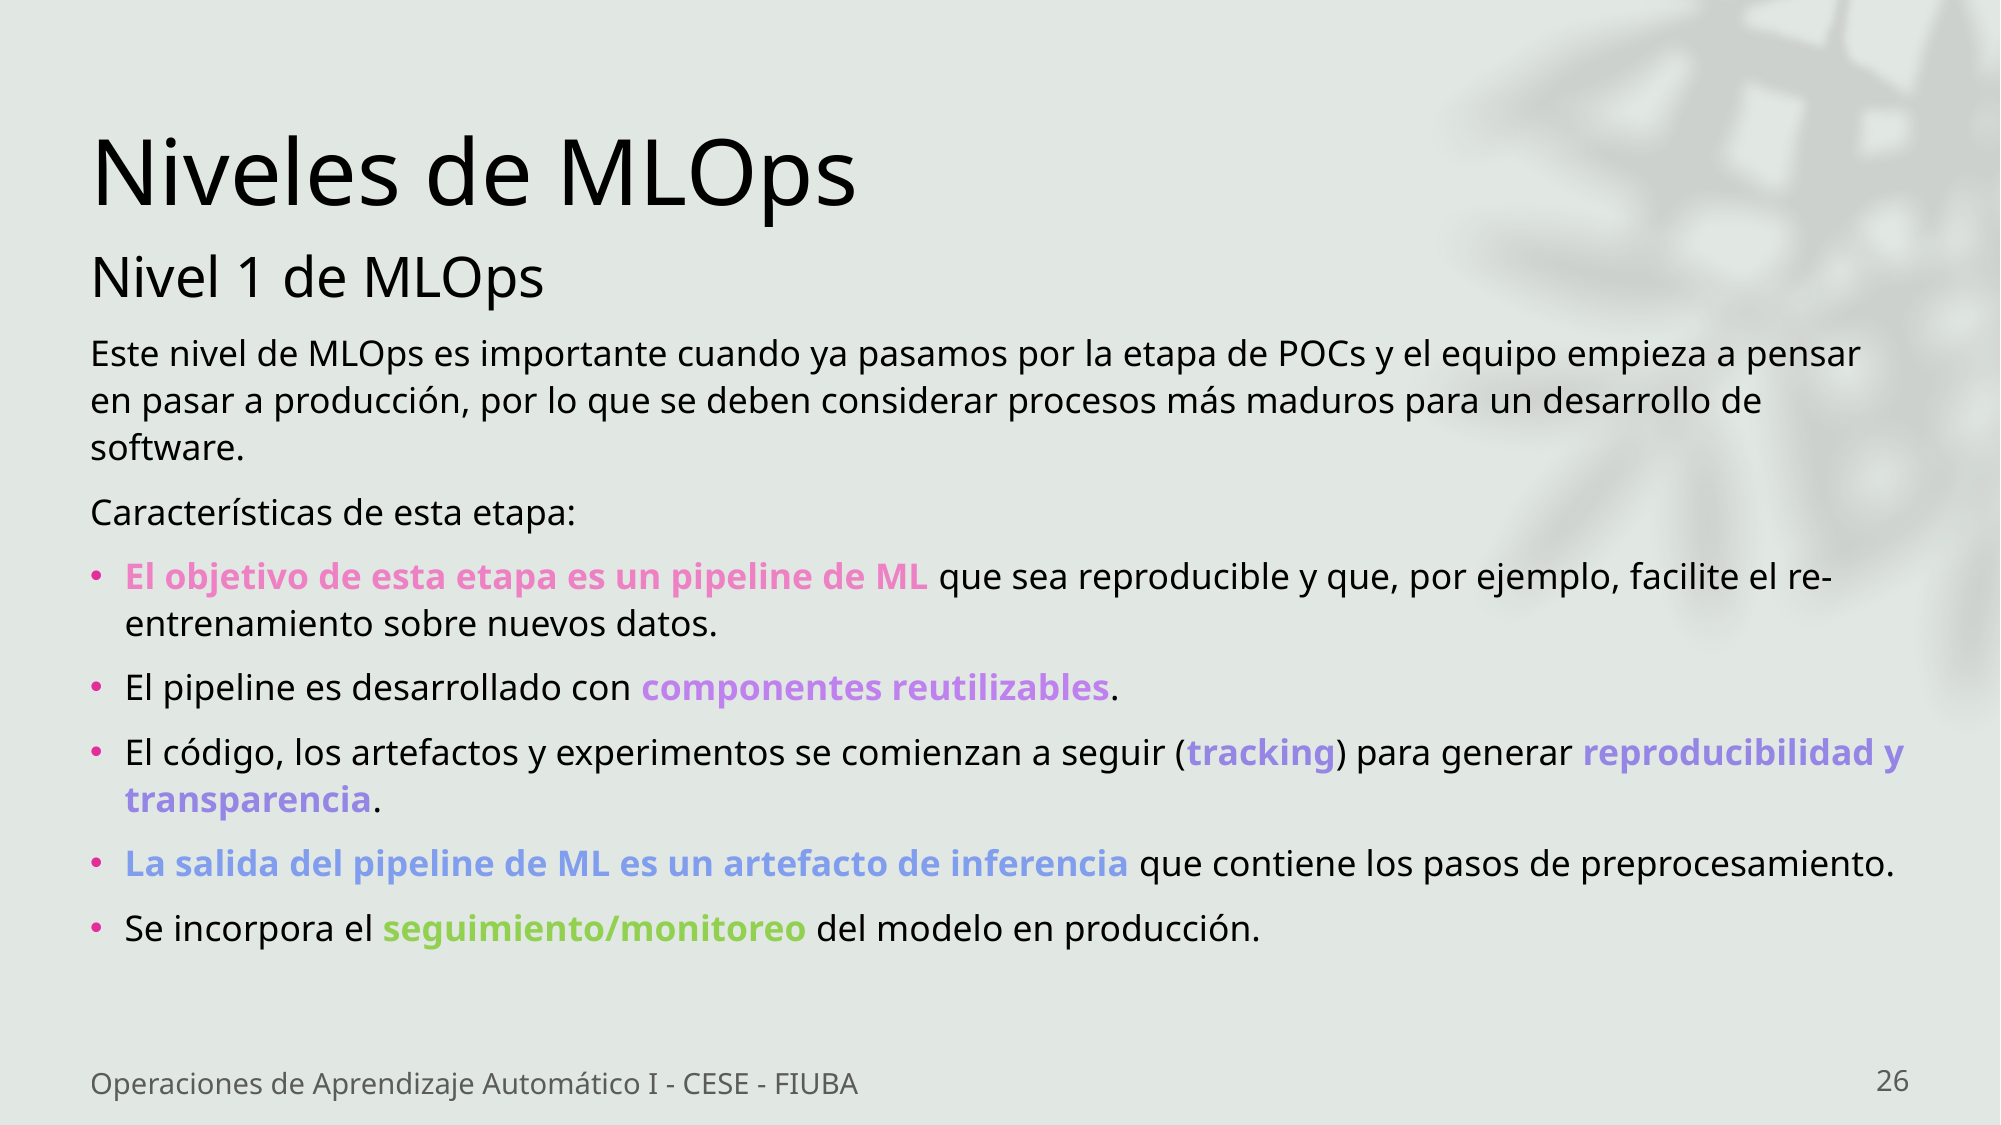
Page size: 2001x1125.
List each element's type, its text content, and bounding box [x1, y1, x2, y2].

text_box Nivel 1 de MLOps [75, 234, 1863, 317]
slide_number 26 [1474, 1052, 1925, 1113]
footer Operaciones de Aprendizaje Automático I - CESE - FIUBA [75, 1052, 1052, 1113]
list Este nivel de MLOps es importante cuando ya pasamos por la etapa de POCs y el equipo empieza a pensar en pasar a producción, por lo que se deben considerar procesos más maduros para un desarrollo de software. Características de esta etapa: El objetivo de esta etapa es un pipeline de ML que sea reproducible y que, por ejemplo, facilite el re-entrenamiento sobre nuevos datos. El pipeline es desarrollado con componentes reutilizables. El código, los artefactos y experimentos se comienzan a seguir (tracking) para generar reproducibilidad y transparencia. La salida del pipeline de ML es un artefacto de inferencia que contiene los pasos de preprocesamiento. Se incorpora el seguimiento/monitoreo del modelo en producción. [75, 319, 1925, 1009]
title Niveles de MLOps [75, 60, 1863, 234]
